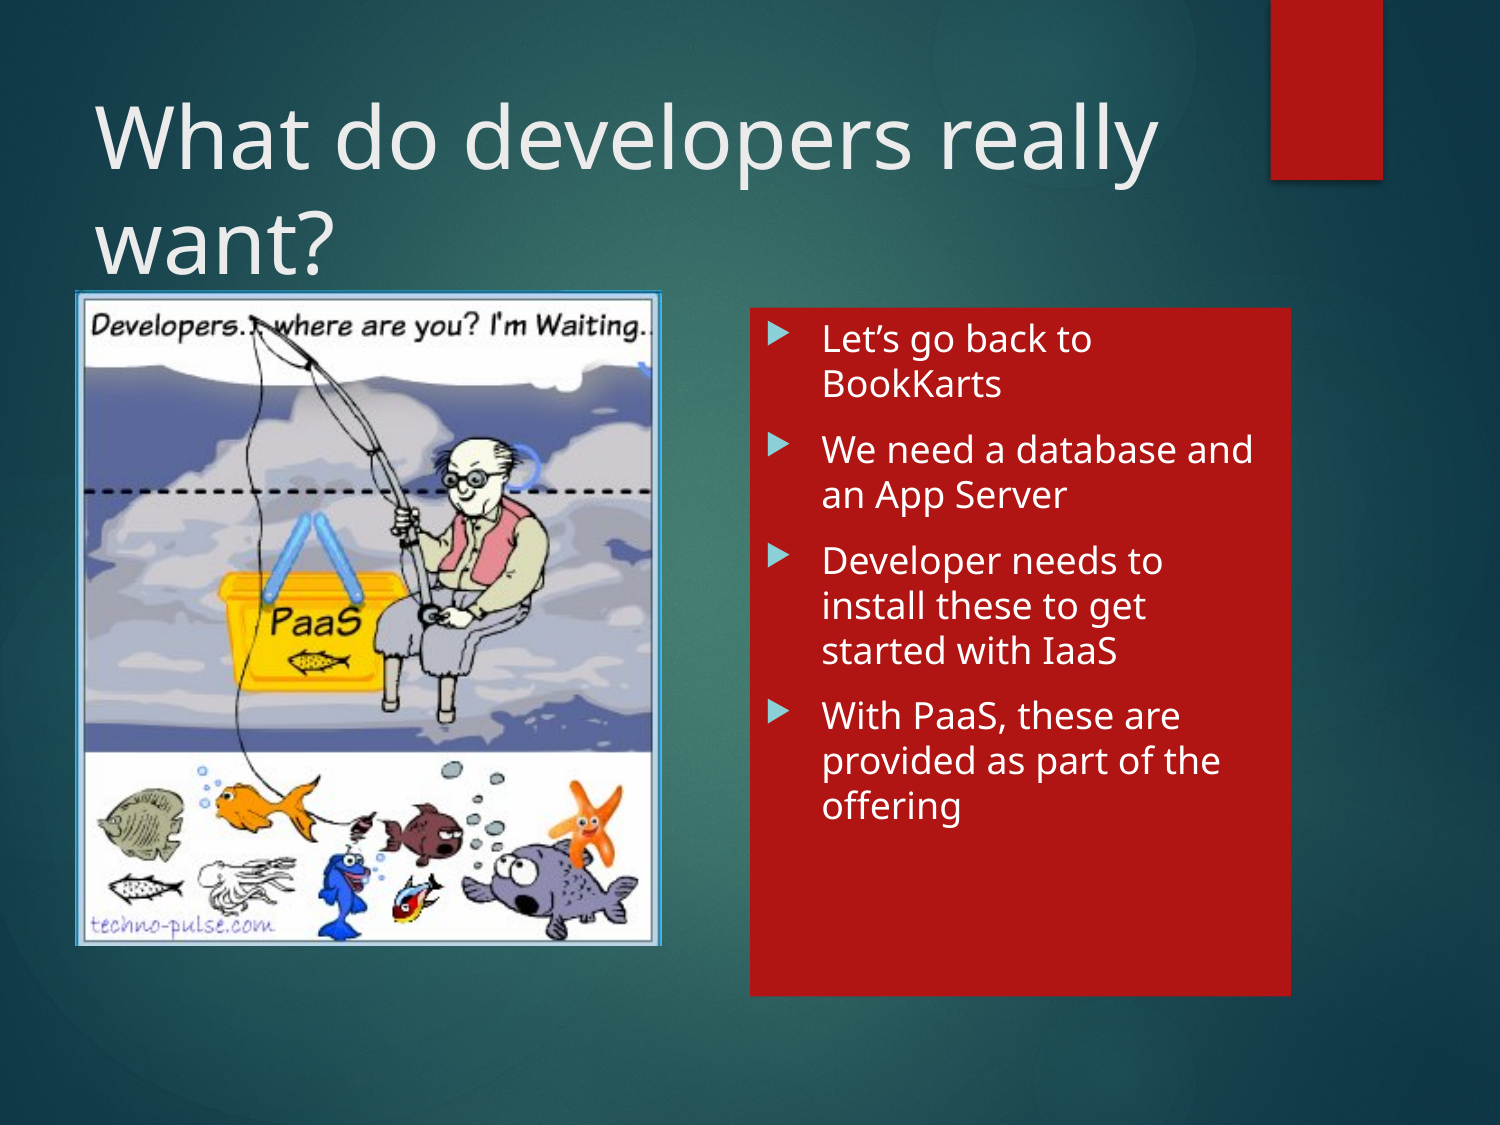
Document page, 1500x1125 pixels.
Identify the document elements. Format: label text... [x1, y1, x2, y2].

title What do developers really want? [79, 74, 1237, 304]
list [74, 290, 662, 946]
list Let’s go back to BookKarts We need a database and an App Server Developer needs to install these to get started with IaaS With PaaS, these are provided as part of the offering [750, 307, 1291, 997]
